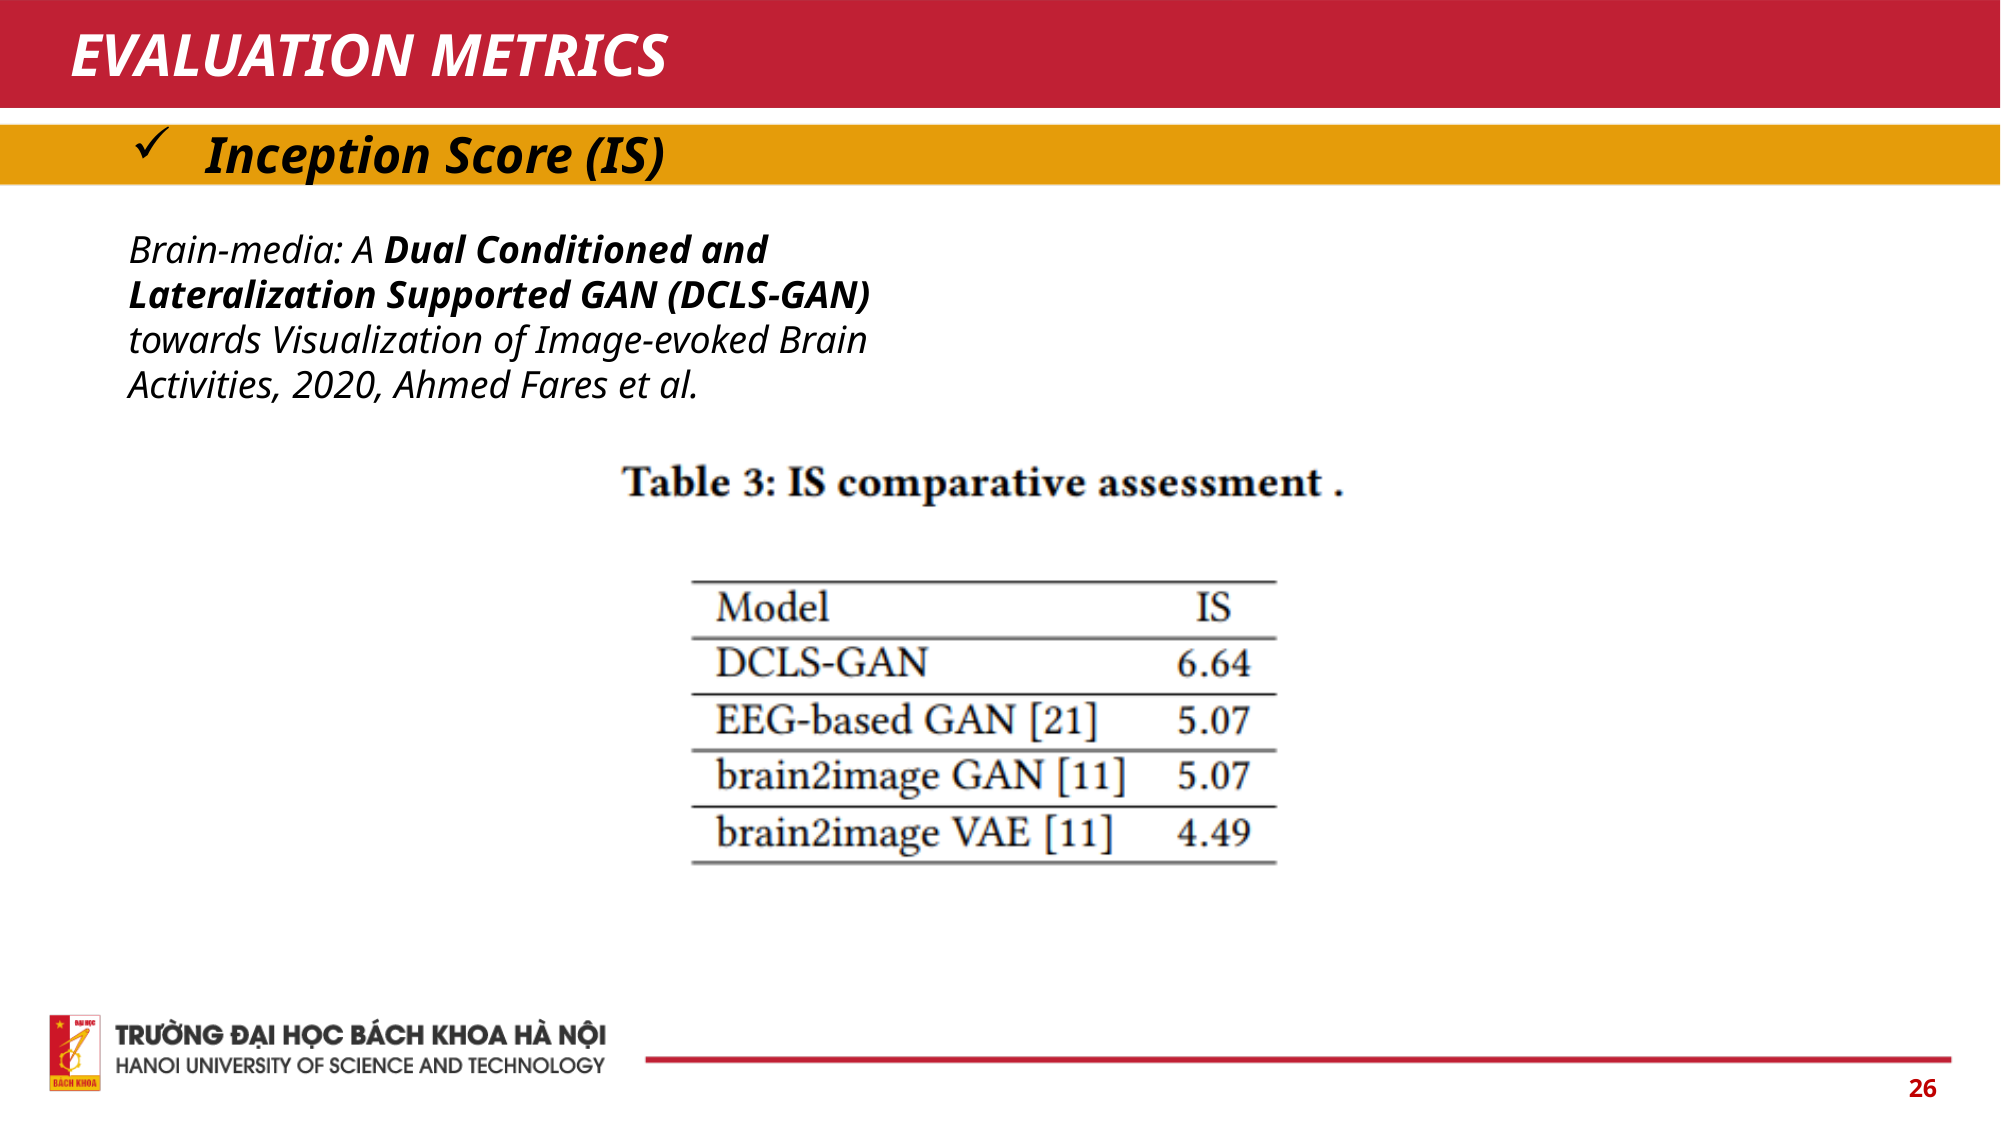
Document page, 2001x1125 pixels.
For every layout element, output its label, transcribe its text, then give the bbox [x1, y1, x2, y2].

title EVALUATION METRICS [55, 18, 1945, 90]
text_box Inception Score (IS) [41, 116, 1145, 192]
picture [0, 0, 2001, 1125]
slide_number 26 [1502, 1065, 1953, 1125]
text_box Brain-media: A Dual Conditioned and Lateralization Supported GAN (DCLS-GAN) towards Visualization of Image-evoked Brain Activities, 2020, Ahmed Fares et al. [113, 219, 1023, 414]
